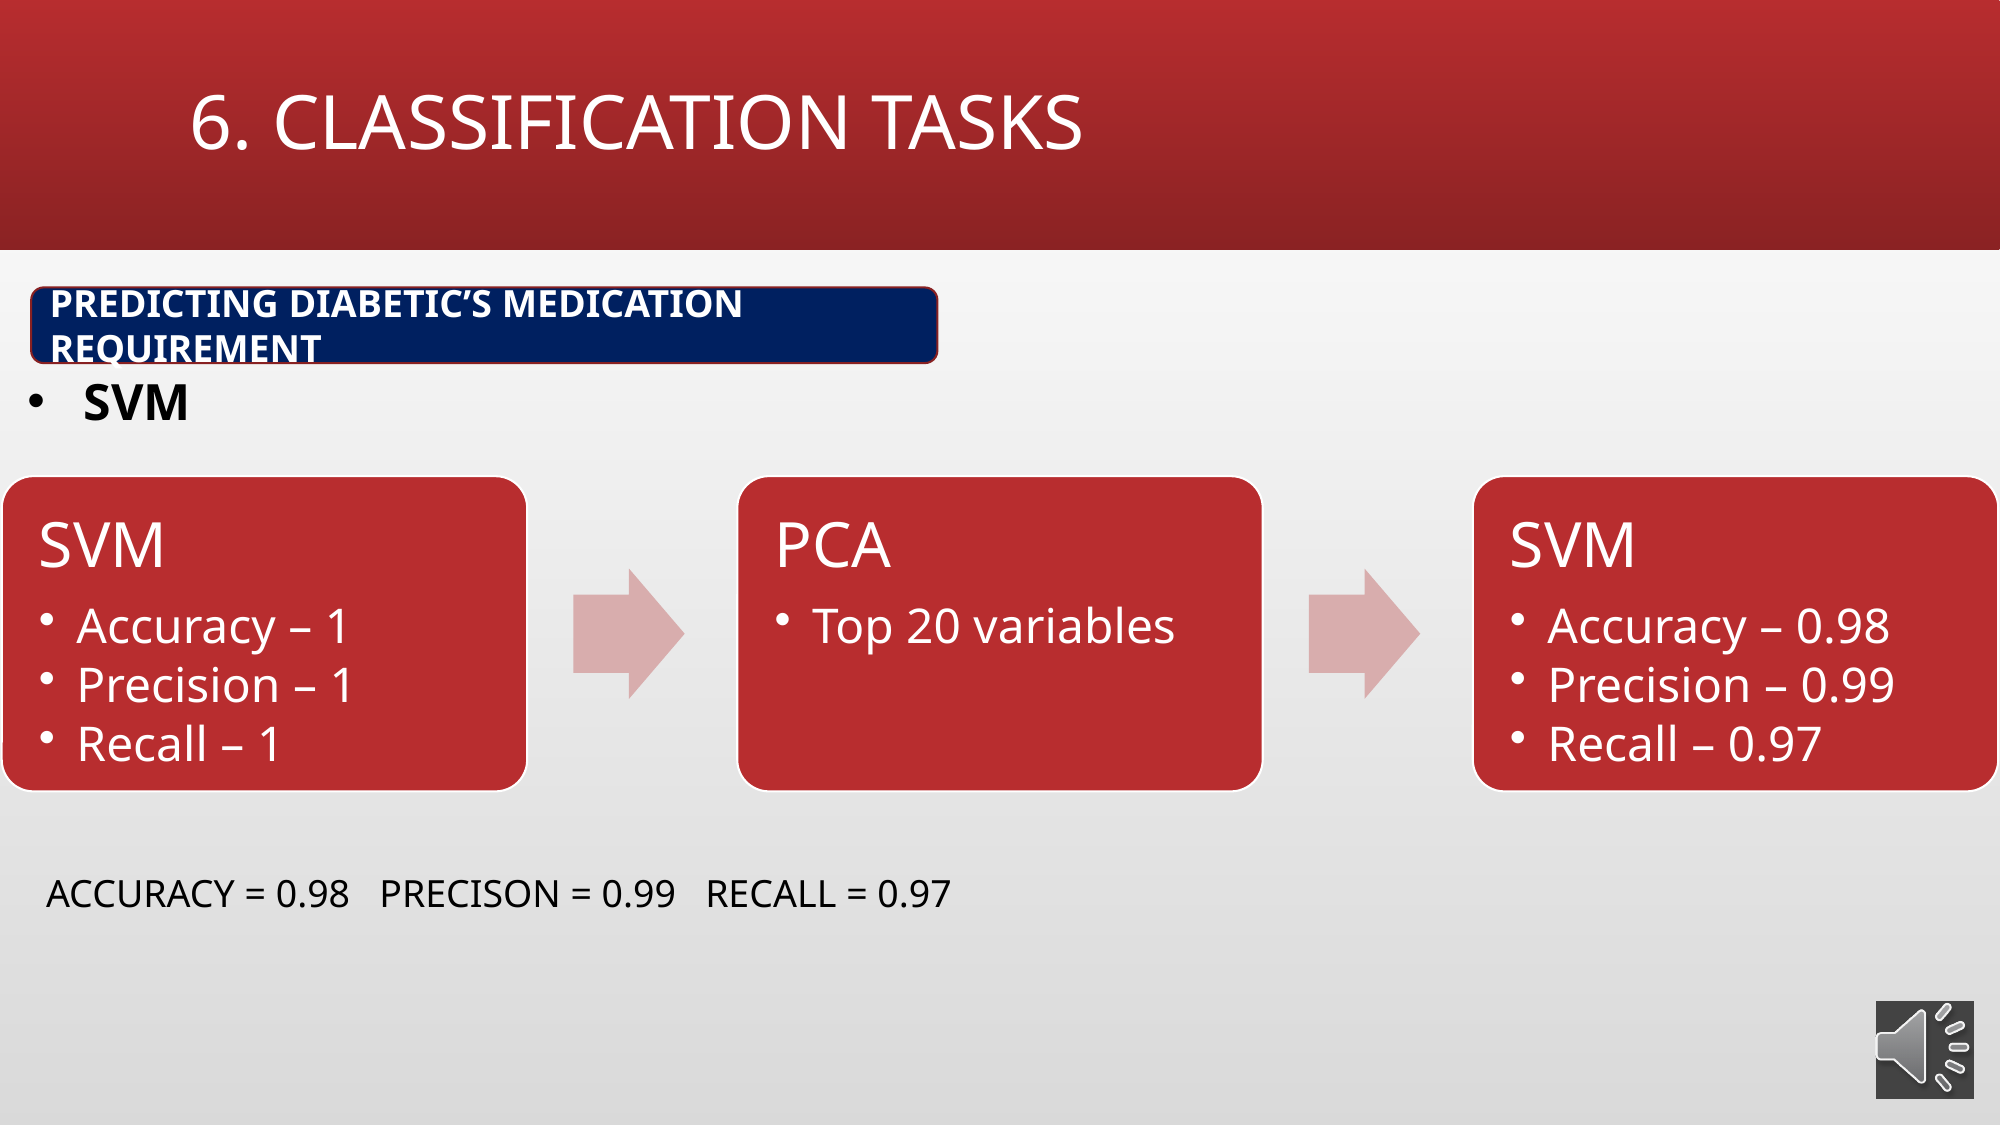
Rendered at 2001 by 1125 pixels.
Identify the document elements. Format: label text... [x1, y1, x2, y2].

title 6. CLASSIFICATION TASKS [174, 16, 1825, 234]
picture [1874, 999, 1975, 1100]
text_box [0, 249, 2000, 1018]
